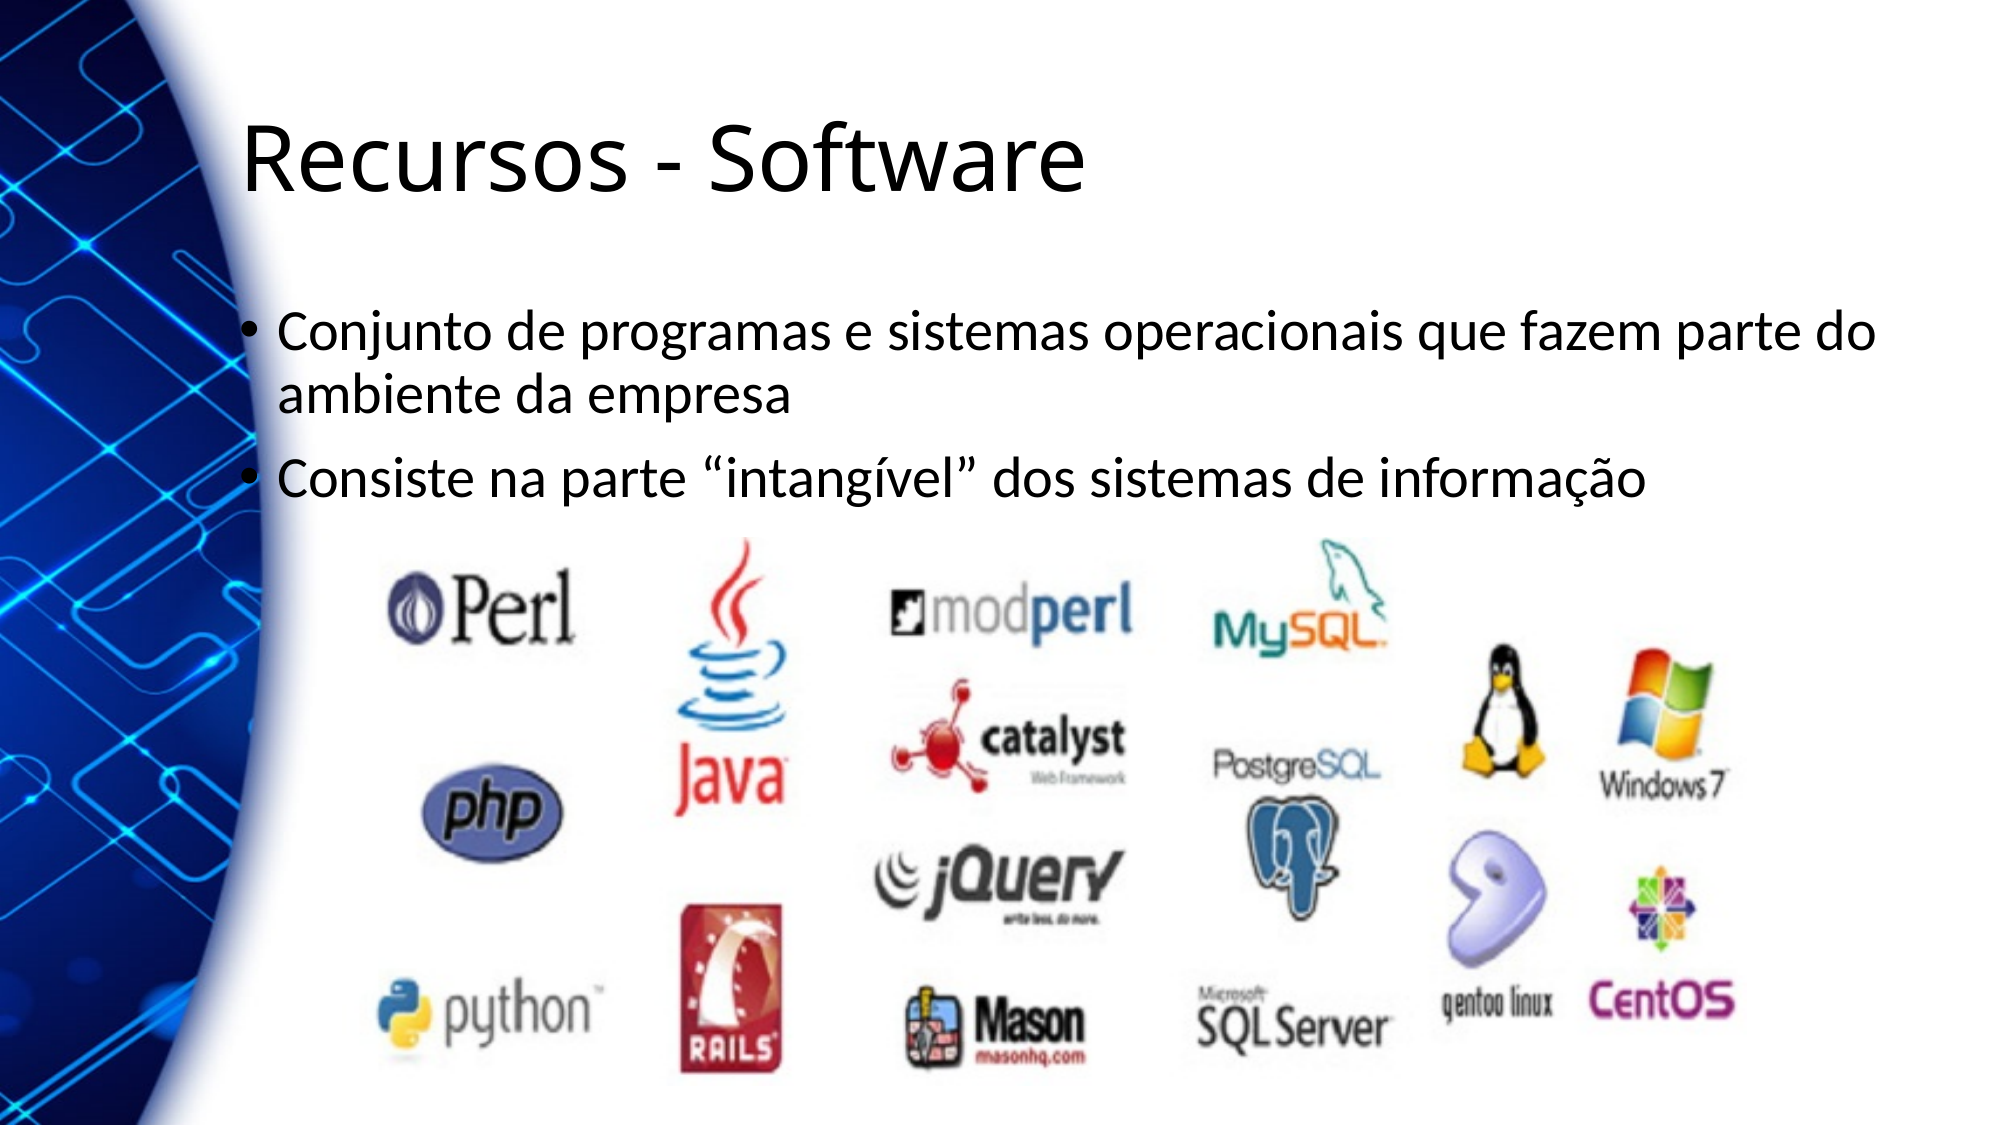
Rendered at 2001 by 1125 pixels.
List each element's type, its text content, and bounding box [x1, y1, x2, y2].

list Conjunto de programas e sistemas operacionais que fazem parte do ambiente da empresa Consiste na parte “intangível” dos sistemas de informação [224, 292, 1950, 1007]
title Recursos - Software [224, 53, 1950, 271]
picture [0, 0, 2000, 1125]
picture [17, 593, 27, 600]
